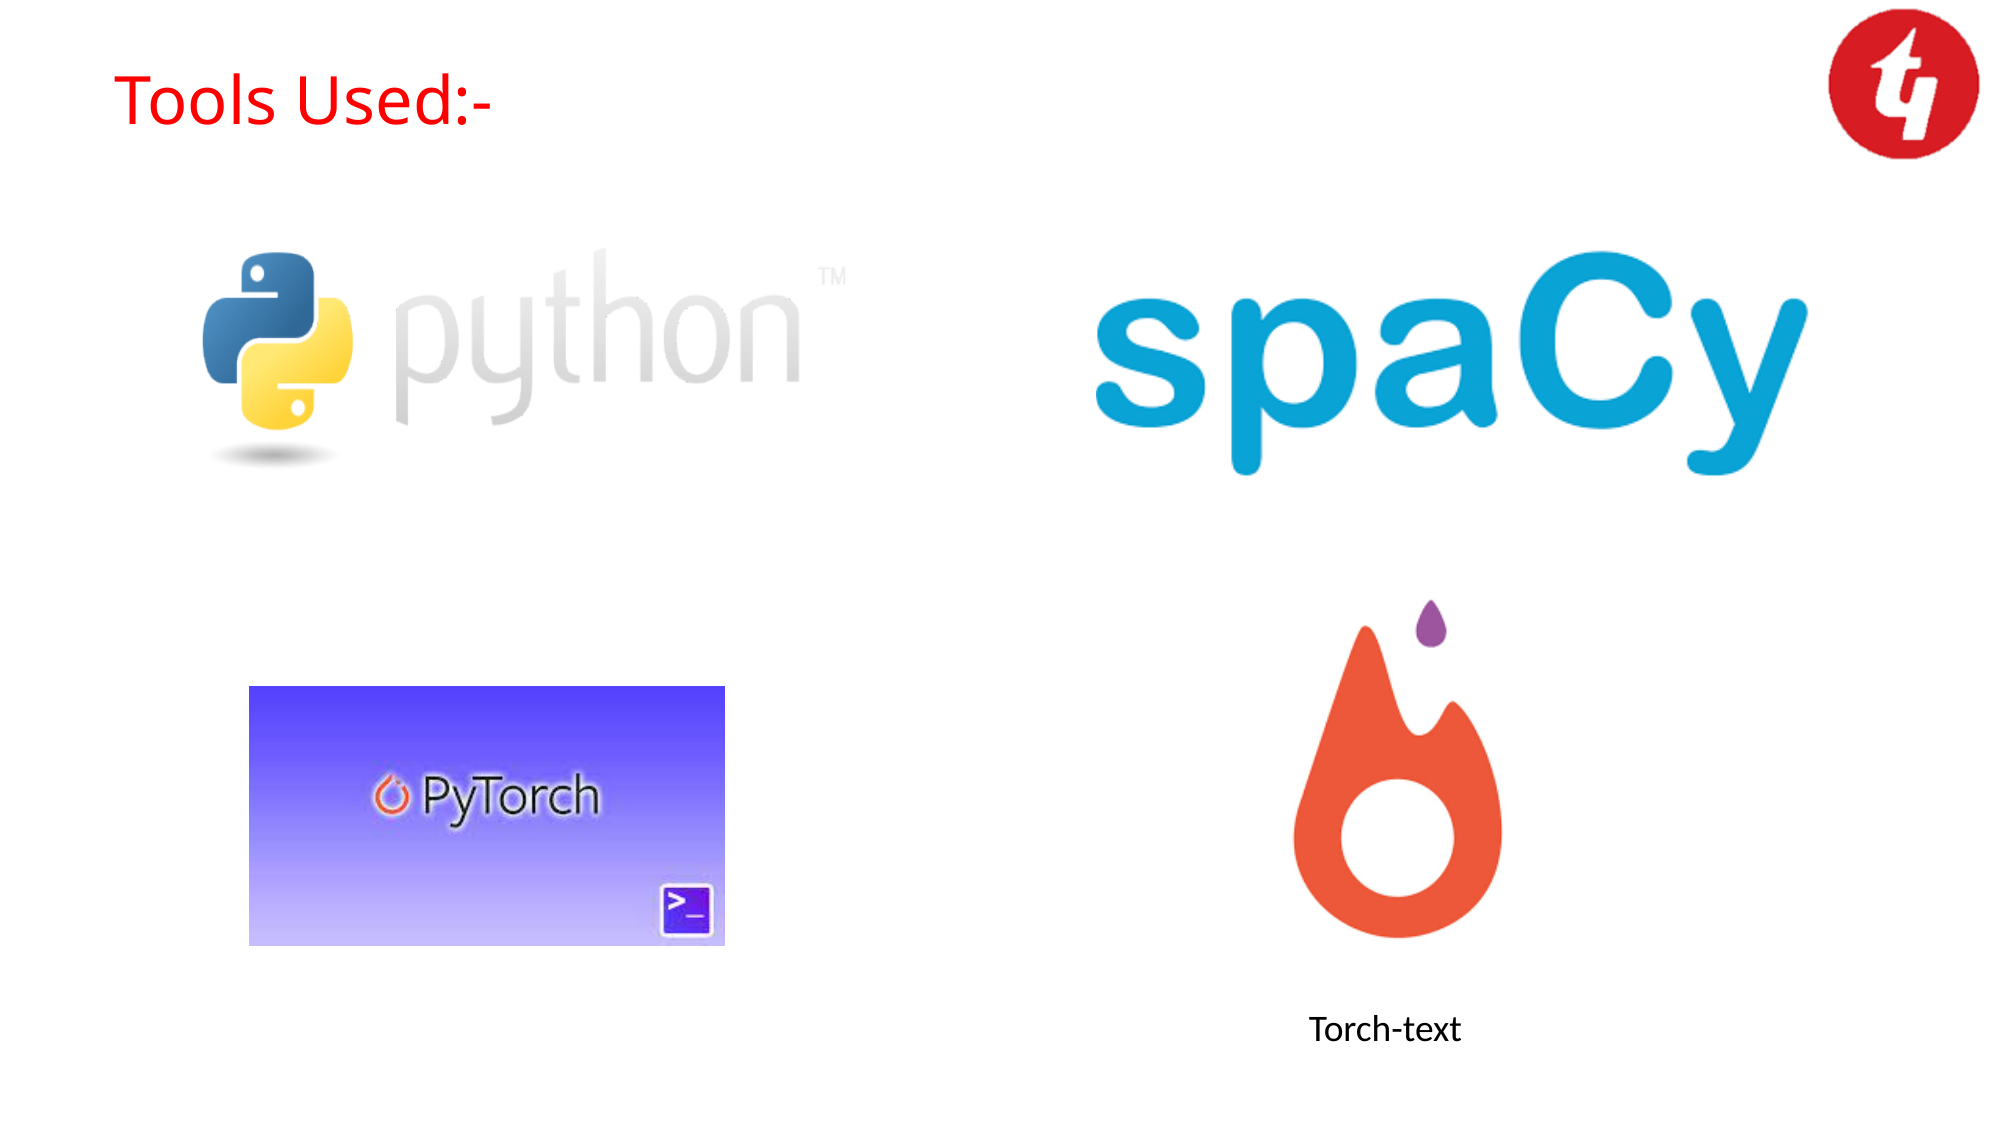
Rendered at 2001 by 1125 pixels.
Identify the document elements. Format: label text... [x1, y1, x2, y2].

picture [1224, 593, 1577, 946]
title Tools Used:- [99, 45, 1808, 161]
picture [1808, 1, 1999, 164]
picture [249, 686, 725, 946]
text_box Torch-text [1294, 996, 1646, 1056]
picture [184, 221, 959, 478]
picture [1096, 236, 1816, 493]
